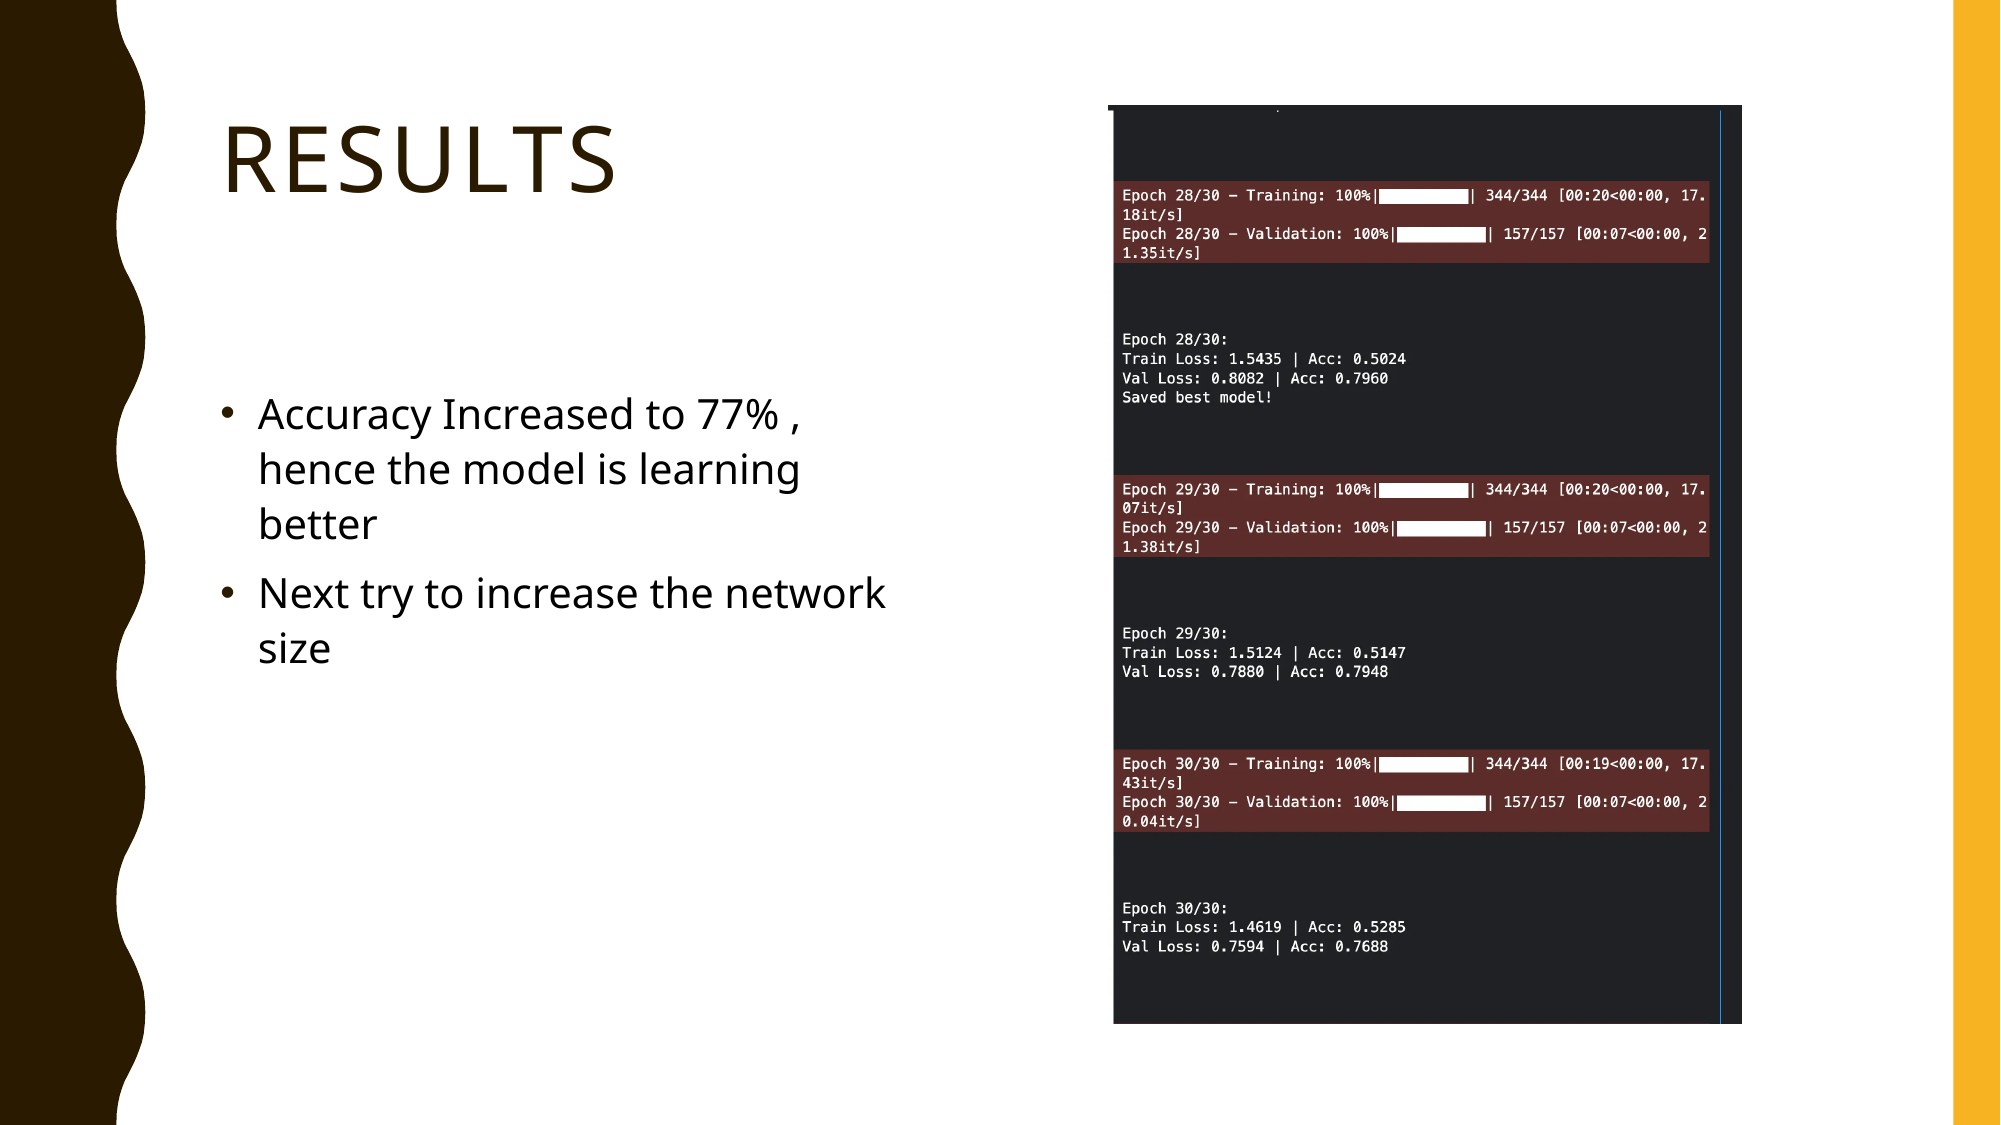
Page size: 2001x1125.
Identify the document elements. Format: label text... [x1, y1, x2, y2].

picture [1108, 105, 1742, 1024]
list Accuracy Increased to 77% , hence the model is learning better Next try to increase the network size [205, 375, 922, 965]
title Results [205, 105, 921, 323]
